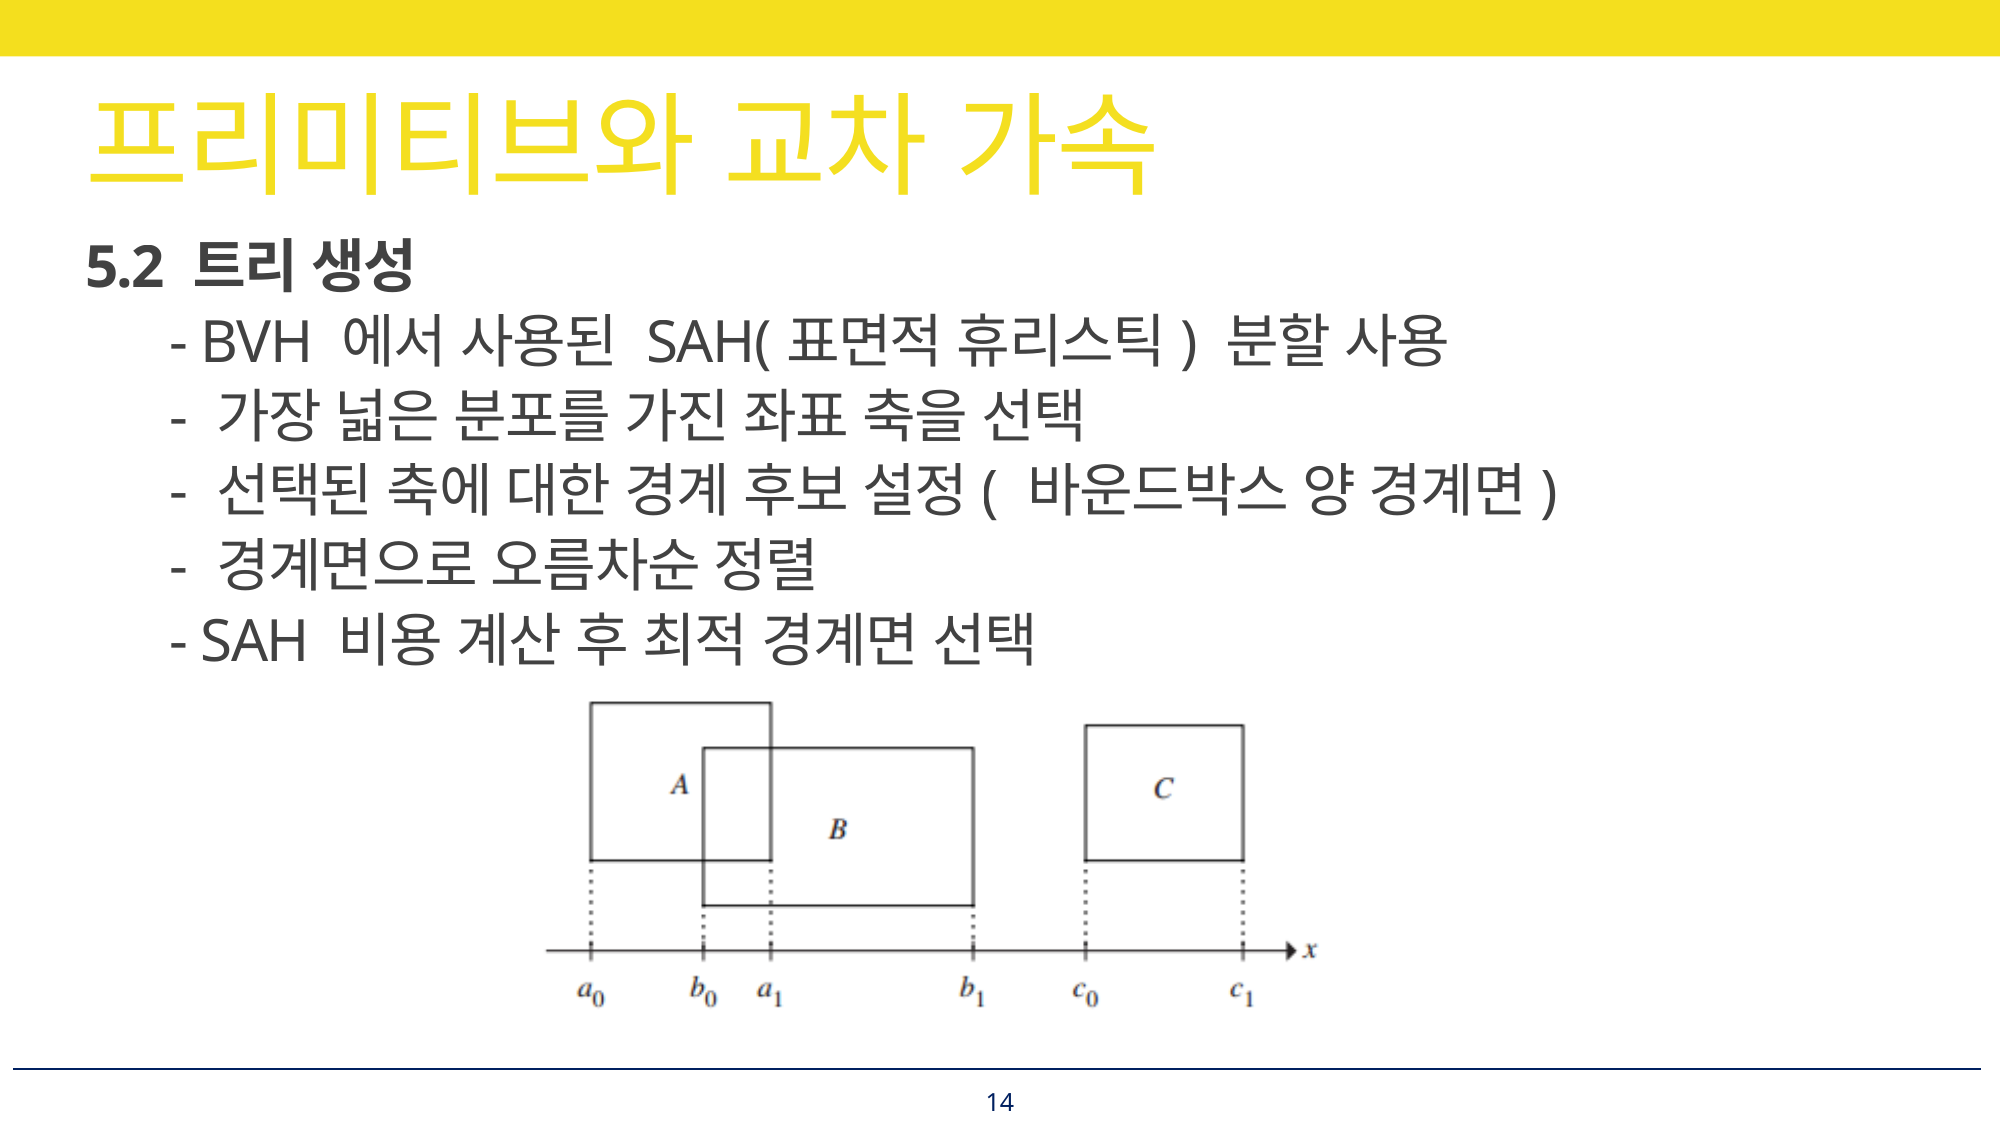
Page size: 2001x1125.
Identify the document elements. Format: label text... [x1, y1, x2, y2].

title 프리미티브와 교차 가속 [85, 89, 1915, 212]
picture [510, 692, 1367, 1036]
list 5.2 트리 생성 - BVH 에서 사용된 SAH(표면적 휴리스틱) 분할 사용 - 가장 넓은 분포를 가진 좌표 축을 선택 - 선택된 축에 대한 경계 후보 설정( 바운드박스 양 경계면) - 경계면으로 오름차순 정렬 - SAH 비용 계산 후 최적 경계면 선택 [85, 237, 1902, 1049]
slide_number 14 [916, 1078, 1084, 1125]
